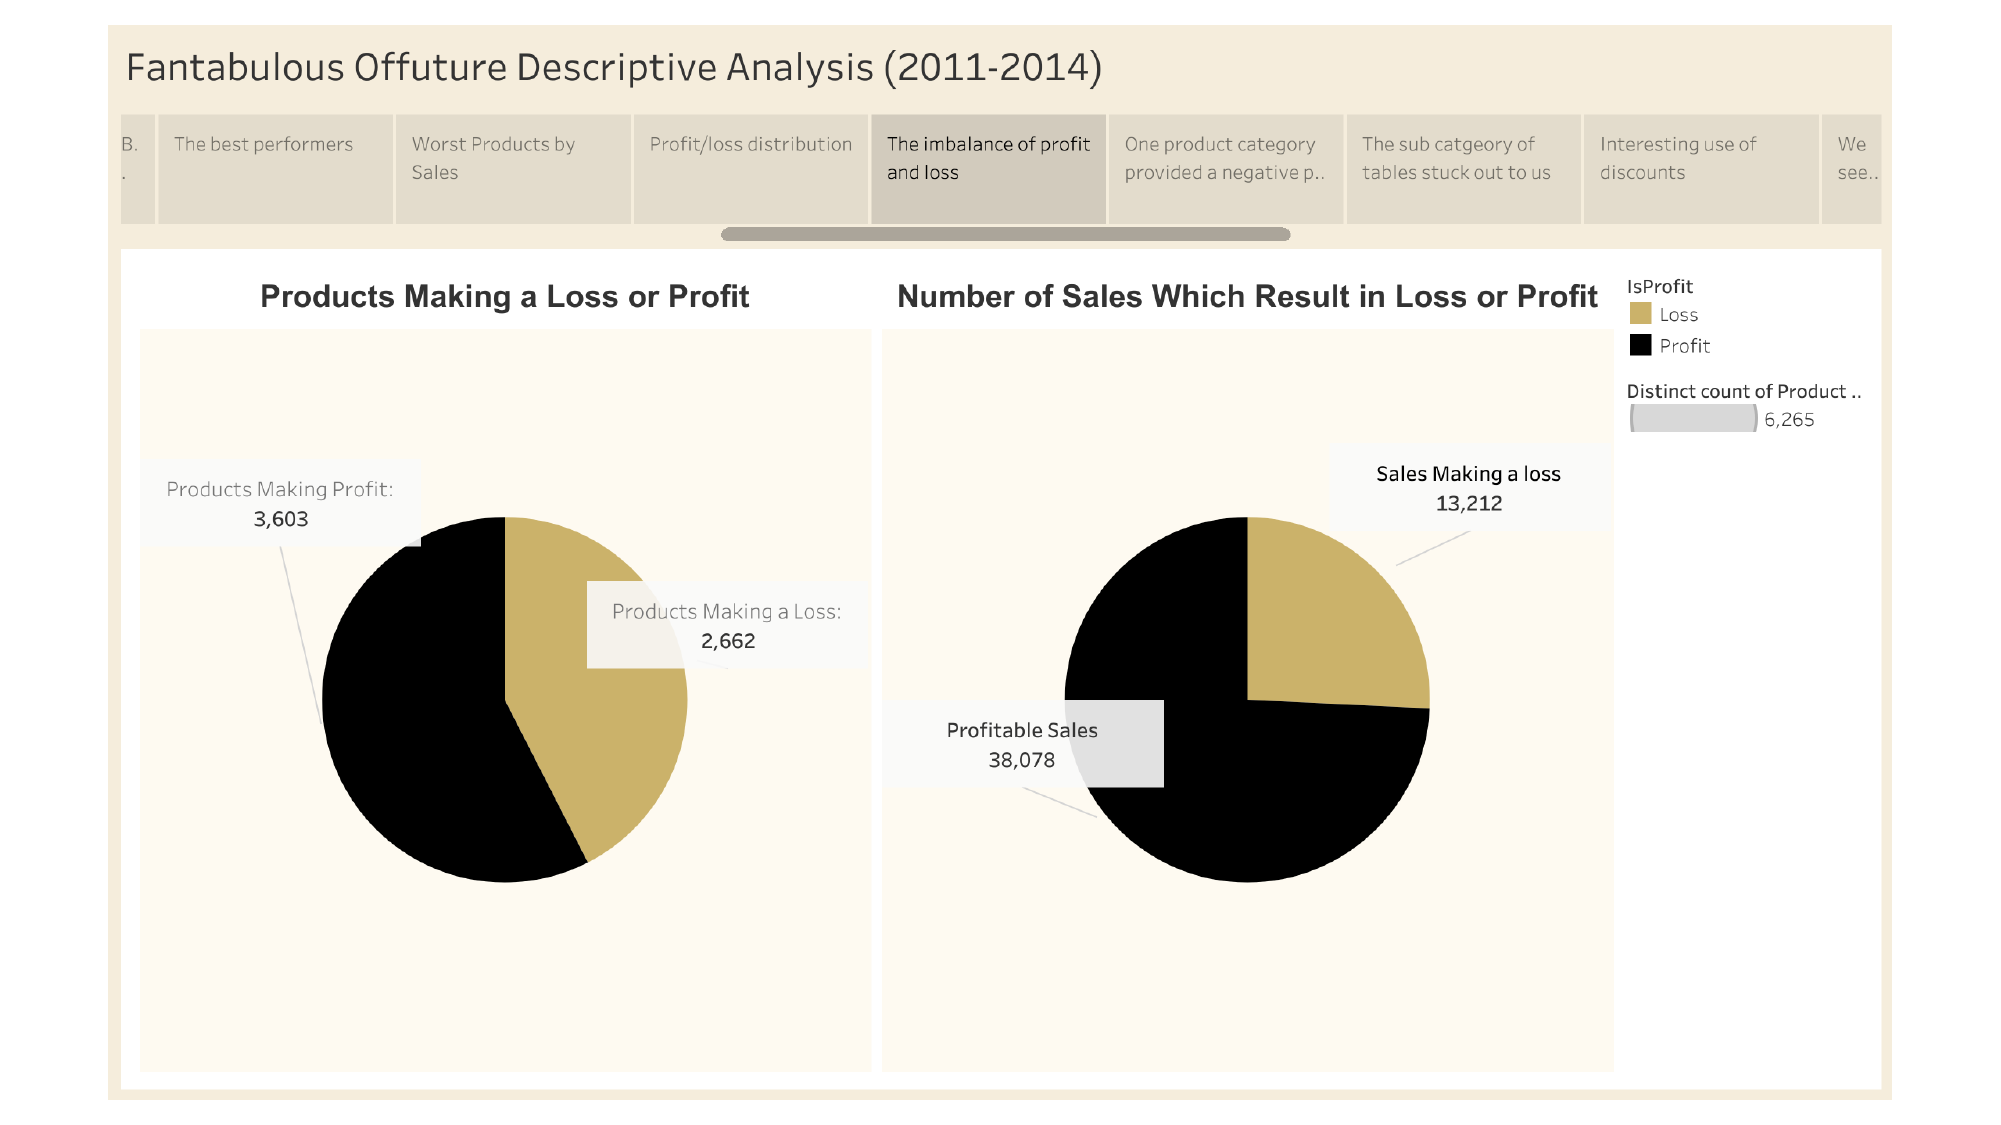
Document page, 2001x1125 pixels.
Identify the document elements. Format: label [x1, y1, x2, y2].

picture [108, 25, 1892, 1100]
